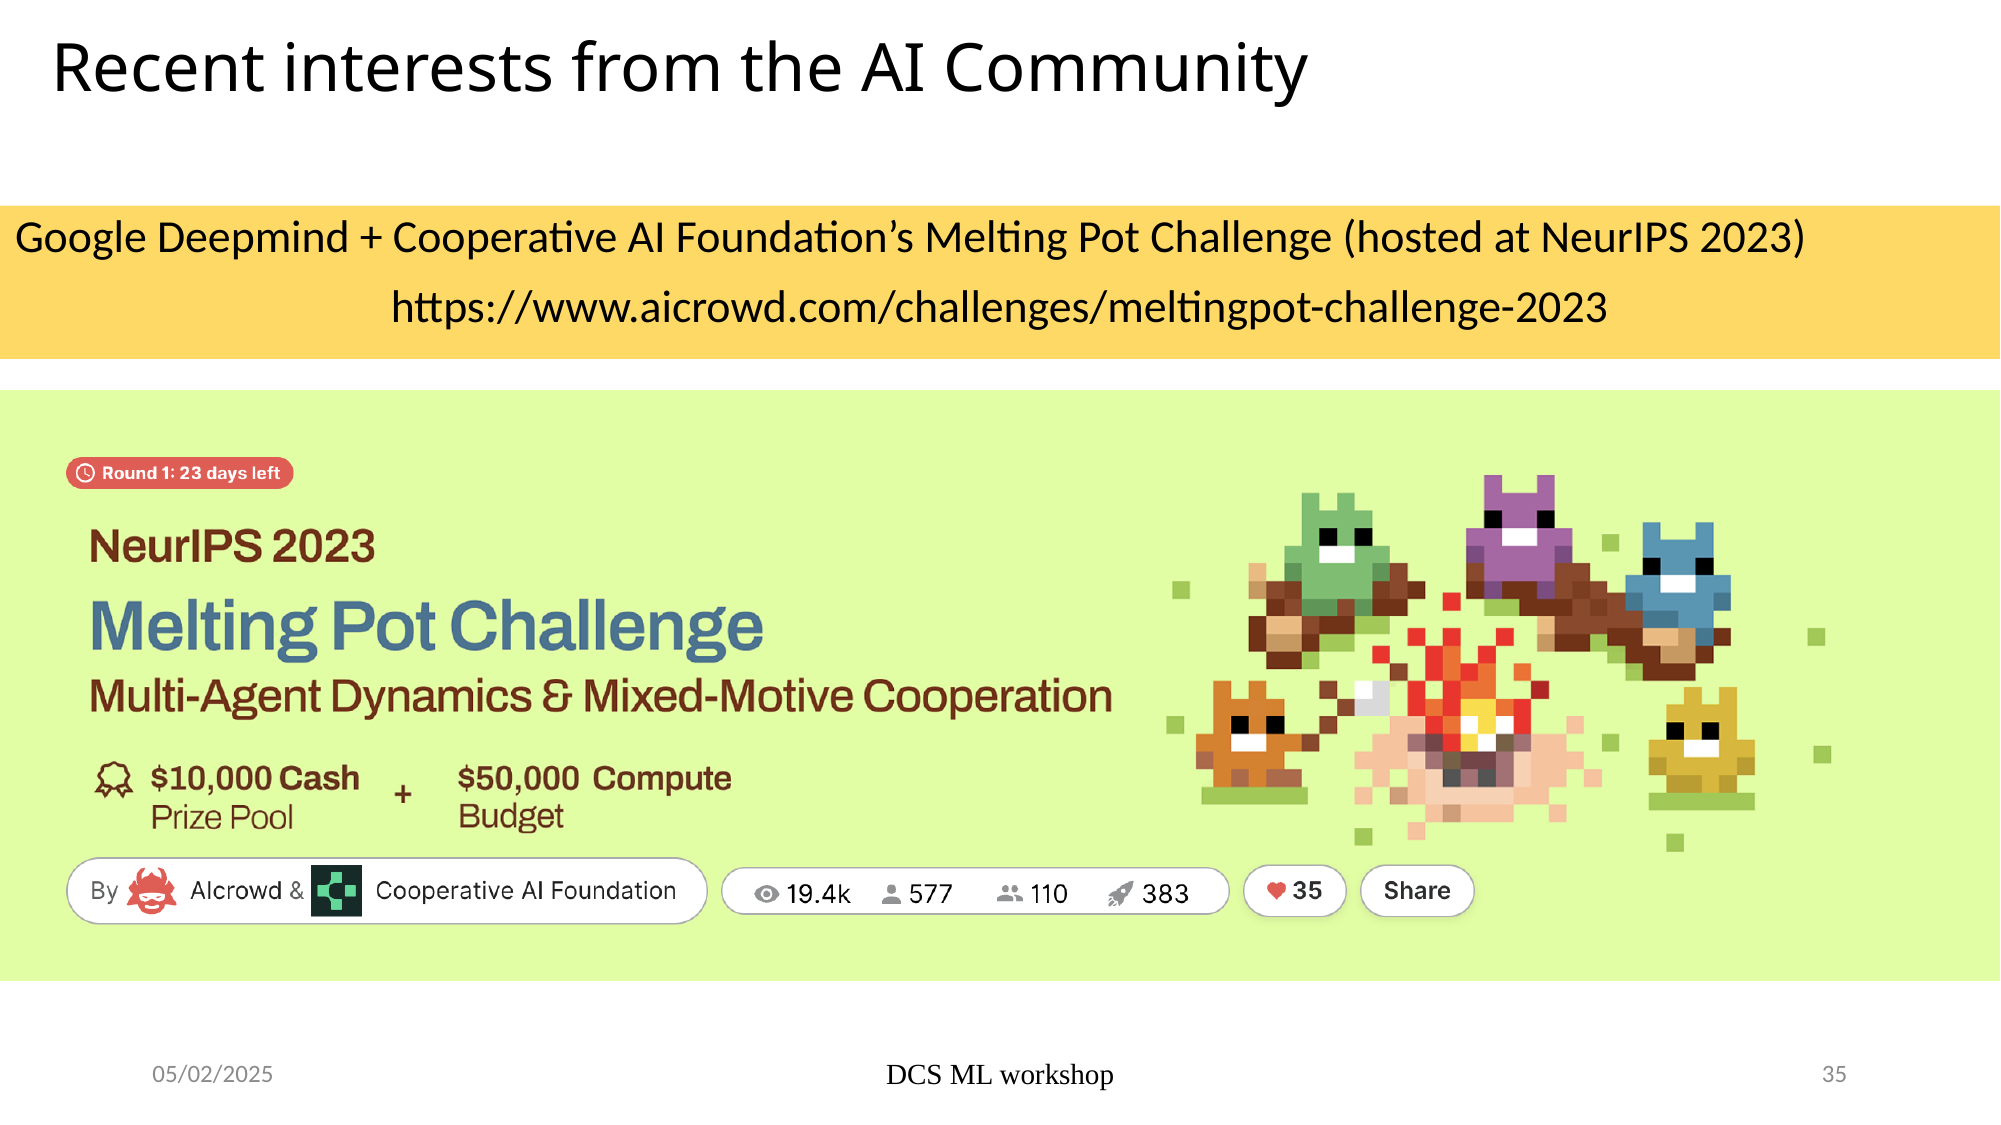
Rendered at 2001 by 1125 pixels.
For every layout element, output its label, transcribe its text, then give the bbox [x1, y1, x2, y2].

title Recent interests from the AI Community [36, 18, 1762, 121]
picture [0, 390, 2000, 981]
slide_number 35 [1412, 1042, 1863, 1103]
list Google Deepmind + Cooperative AI Foundation’s Melting Pot Challenge (hosted at NeurIPS 2023) https://www.aicrowd.com/challenges/meltingpot-challenge-2023 [0, 205, 2000, 359]
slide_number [137, 1042, 588, 1103]
footer DCS ML workshop [662, 1042, 1338, 1103]
